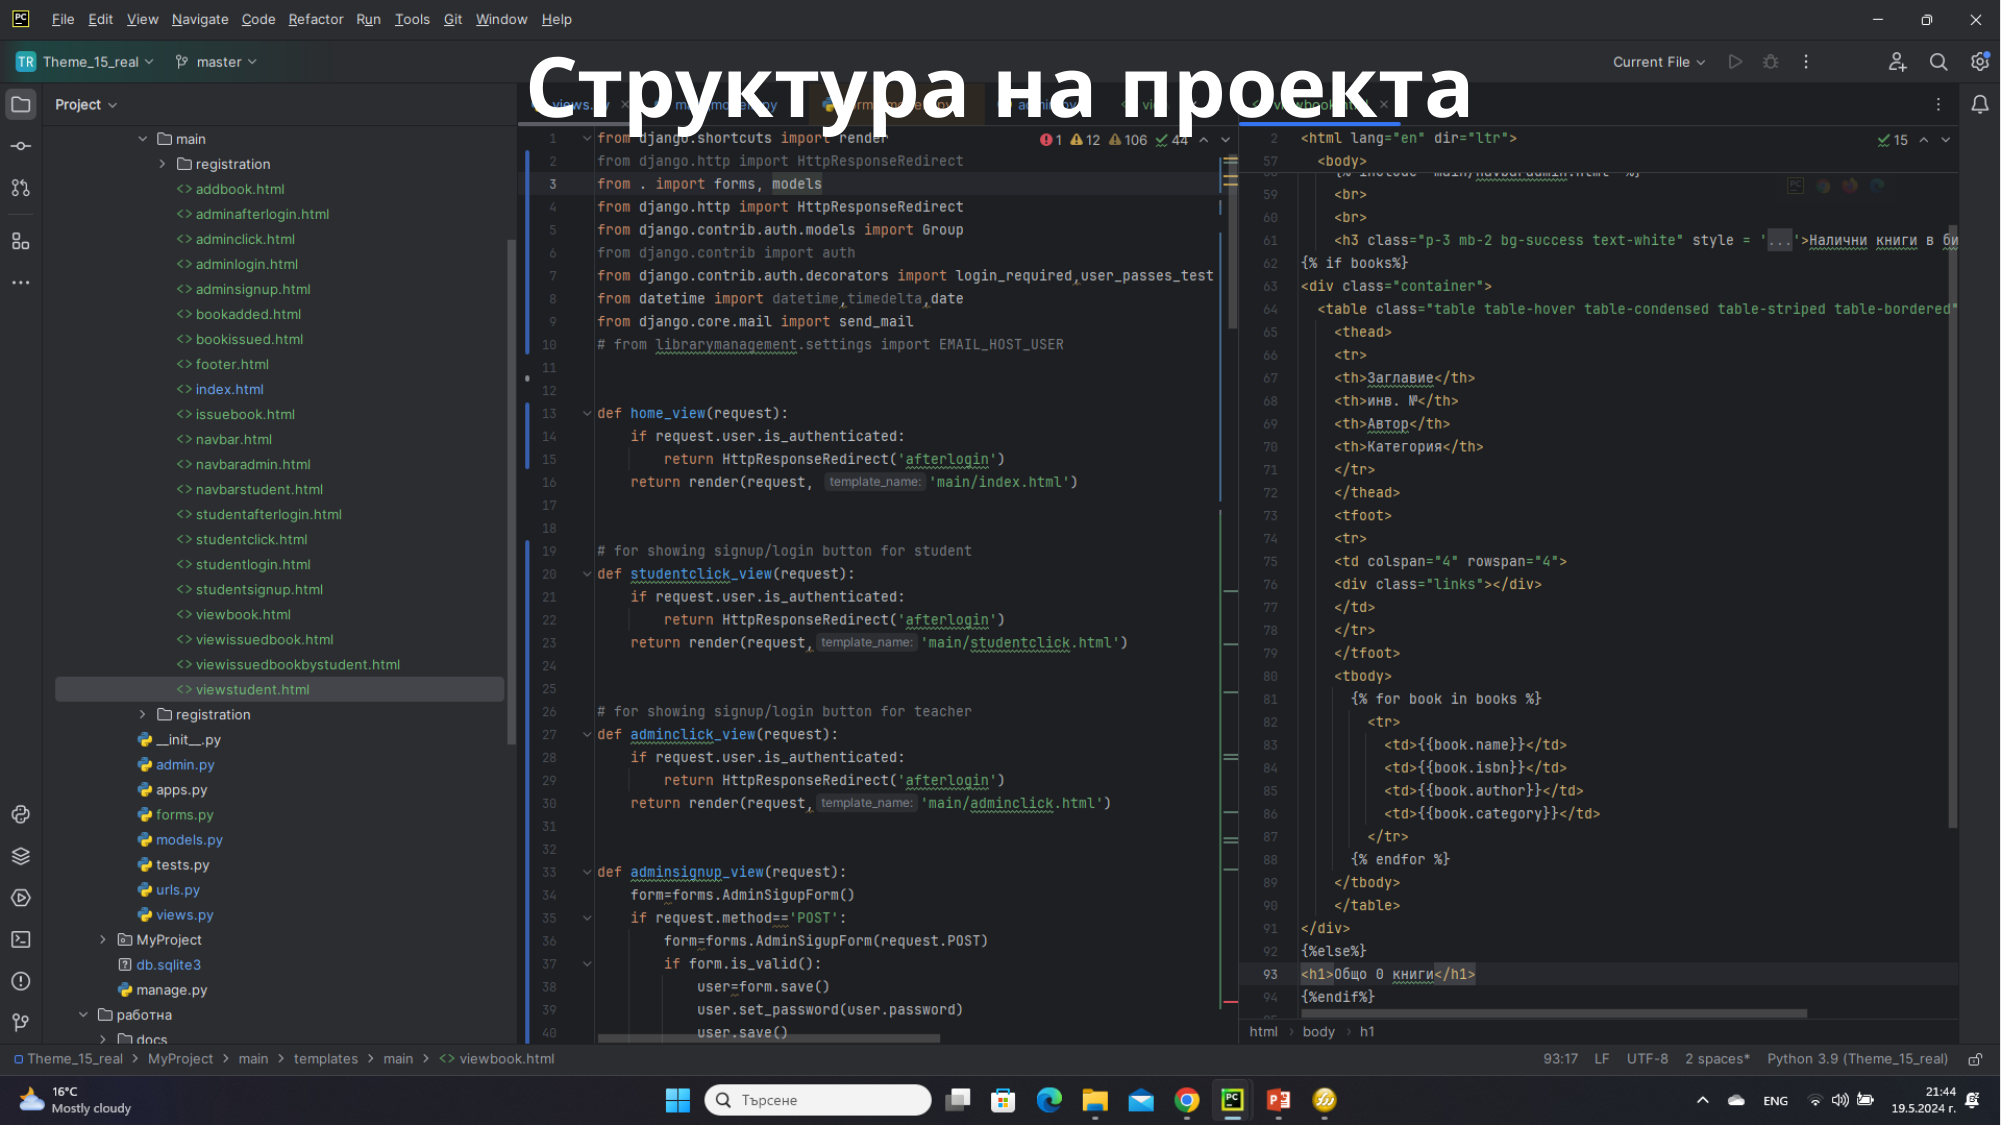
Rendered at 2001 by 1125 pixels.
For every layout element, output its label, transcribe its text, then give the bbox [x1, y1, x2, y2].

picture [0, 0, 2001, 1125]
text_box Структура на проекта [510, 27, 1490, 142]
